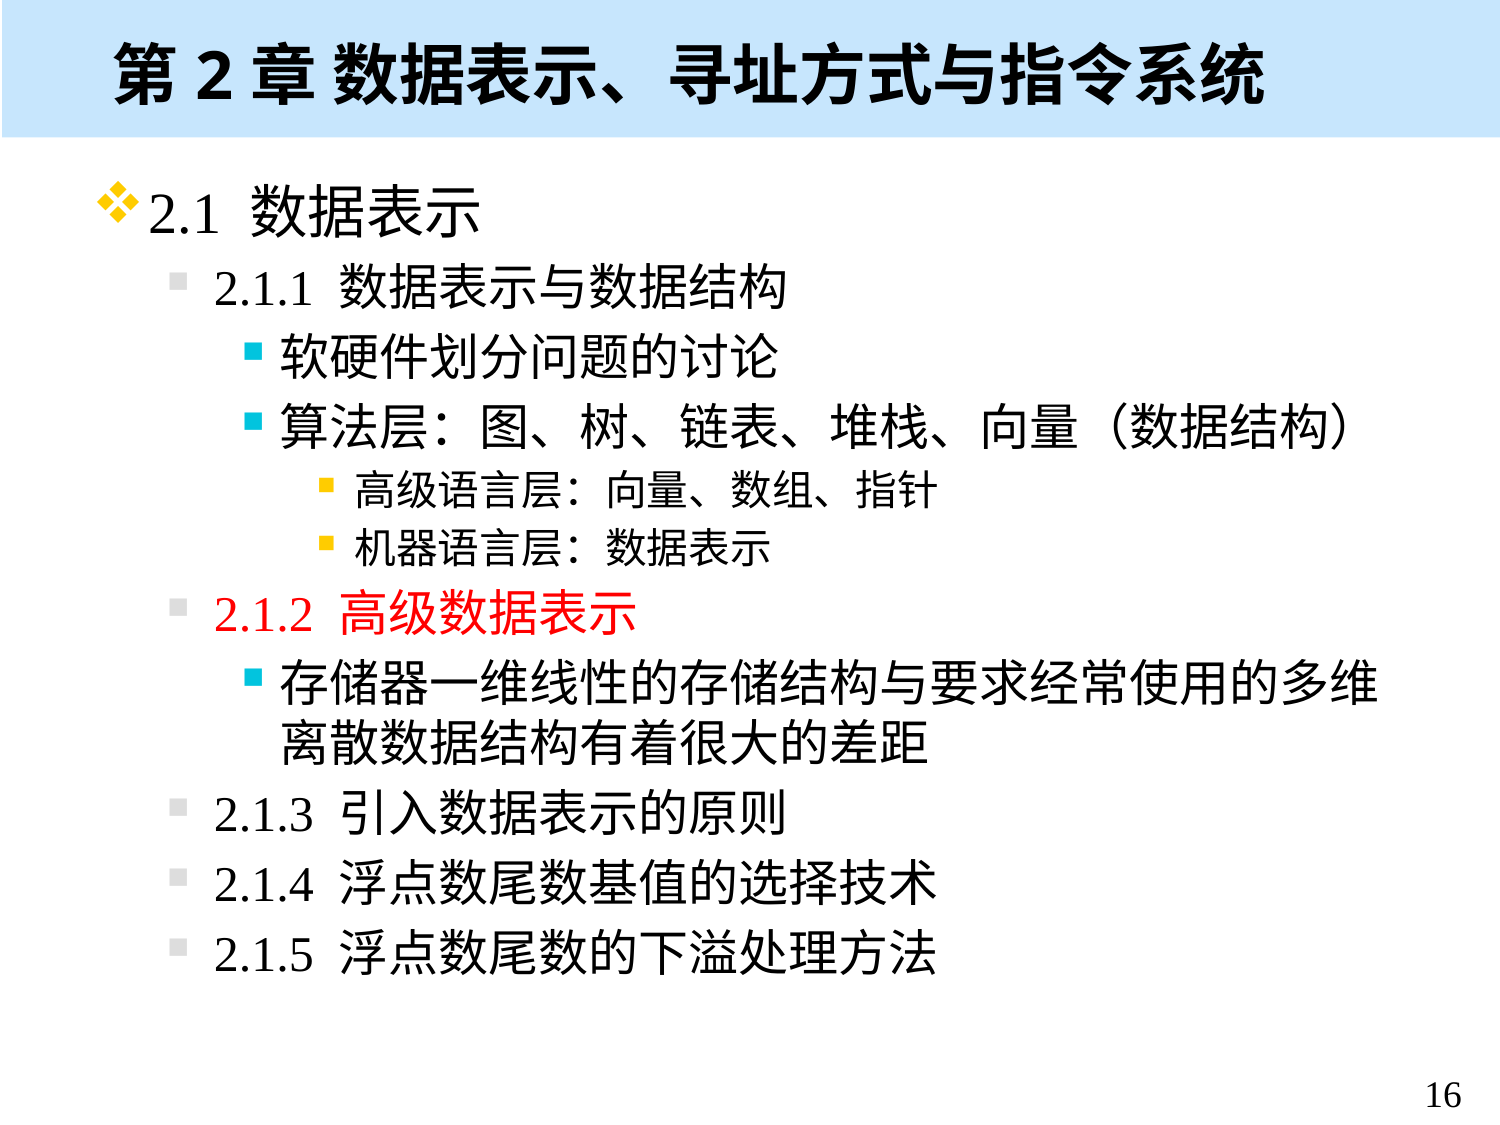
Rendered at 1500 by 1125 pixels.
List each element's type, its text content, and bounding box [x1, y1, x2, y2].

title 第2章 数据表示、寻址方式与指令系统 [96, 23, 1472, 124]
list 2.1 数据表示 2.1.1 数据表示与数据结构 软硬件划分问题的讨论 算法层：图、树、链表、堆栈、向量（数据结构） 高级语言层：向量、数组、指针 机器语言层：数据表示 2.1.2 高级数据表示 存储器一维线性的存储结构与要求经常使用的多维离散数据结构有着很大的差距 2.1.3 引入数据表示的原则 2.1.4 浮点数尾数基值的选择技术 2.1.5 浮点数尾数的下溢处理方法 [76, 167, 1428, 981]
